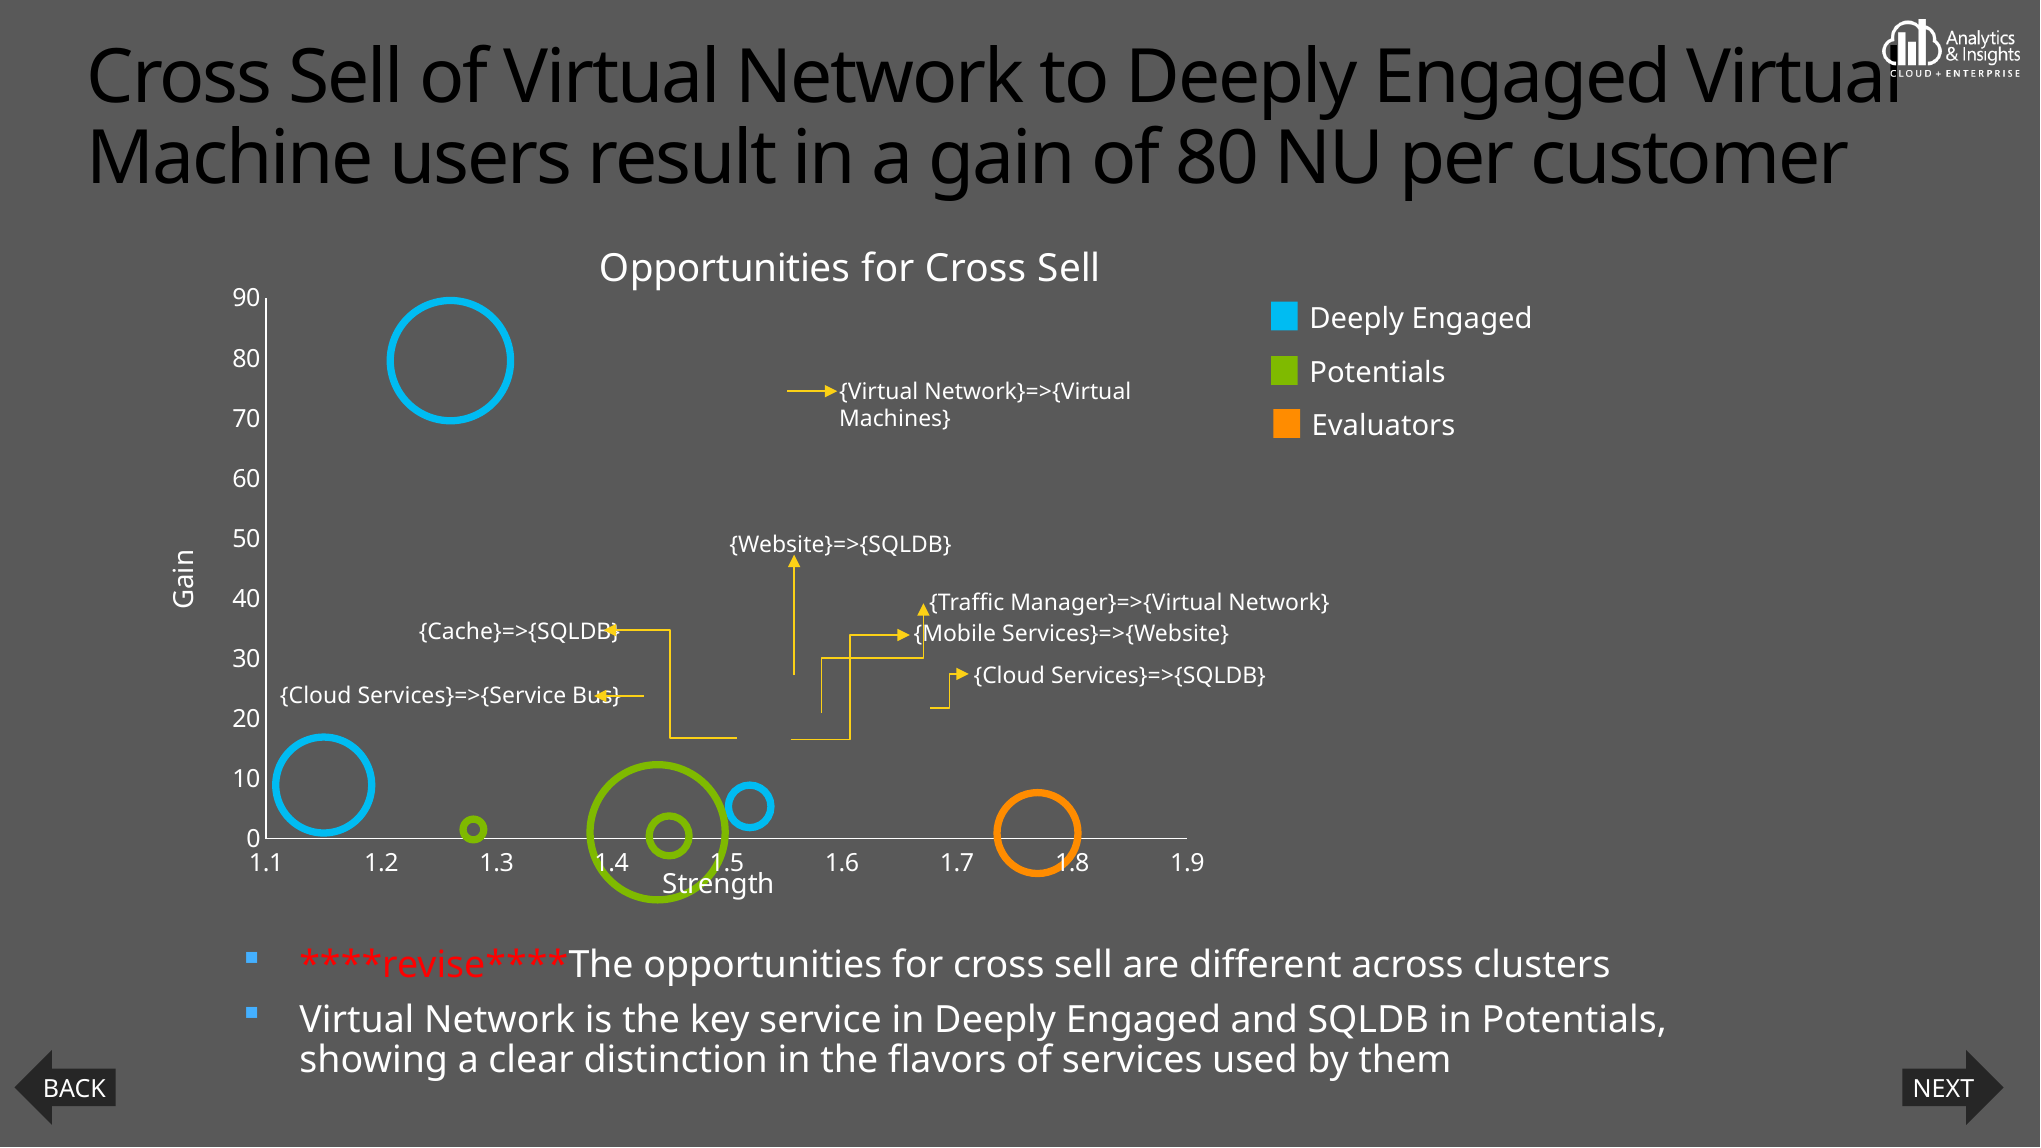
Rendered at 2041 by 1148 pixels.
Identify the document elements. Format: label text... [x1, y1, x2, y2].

text_box BACK [14, 1049, 116, 1125]
picture [1881, 19, 2021, 77]
title Cross Sell of Virtual Network to Deeply Engaged Virtual Machine users result in a gain of 80 NU per customer [86, 38, 1953, 202]
text_box [200, 875, 1828, 1080]
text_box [149, 218, 1564, 911]
text_box NEXT [1902, 1049, 2004, 1125]
text_box ****revise****The opportunities for cross sell are different across clusters Virtual Network is the key service in Deeply Engaged and SQLDB in Potentials, showing a clear distinction in the flavors of services used by them [213, 920, 1841, 1089]
